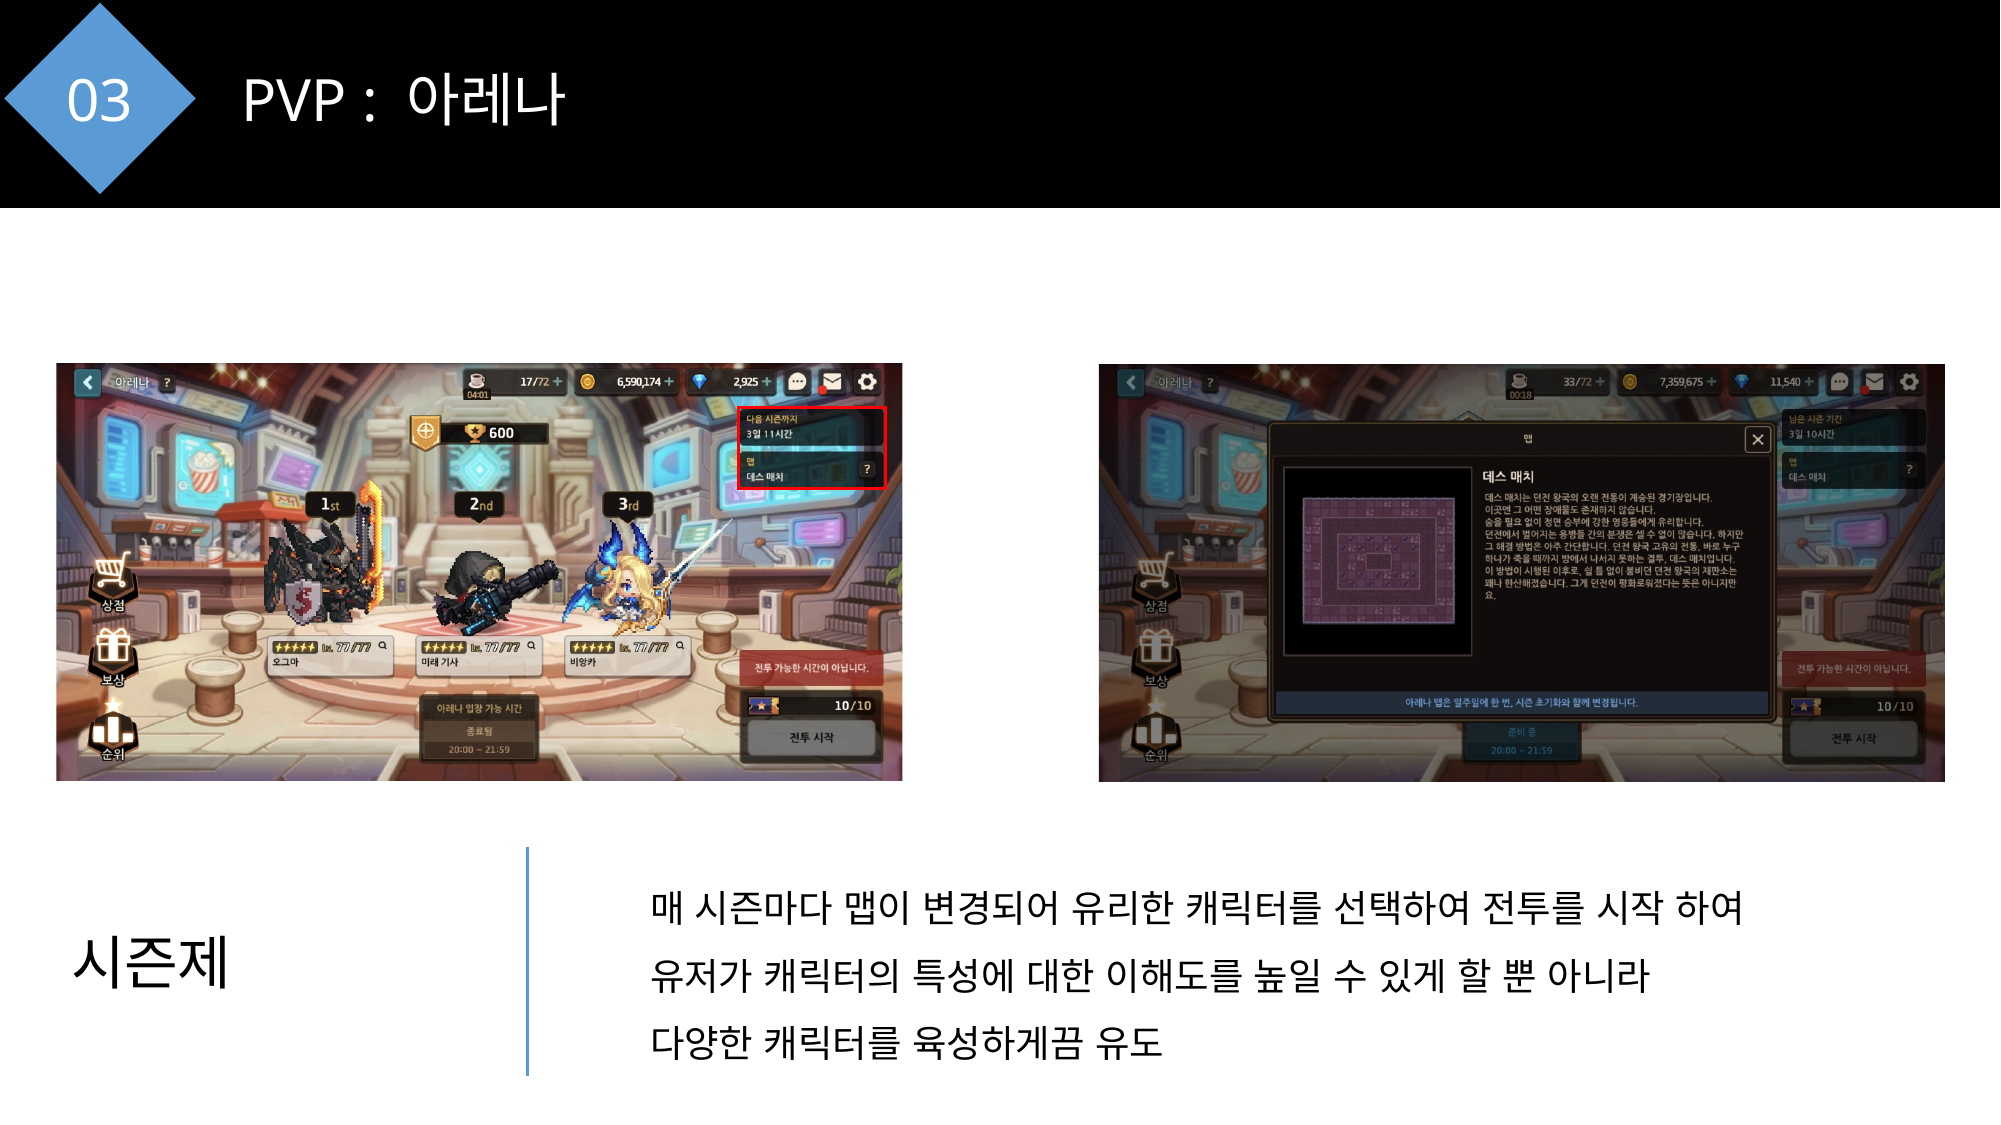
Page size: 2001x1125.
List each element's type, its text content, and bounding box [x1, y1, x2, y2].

text_box PVP : 아레나 [226, 55, 936, 141]
picture [1098, 363, 1945, 782]
text_box 매 시즌마다 맵이 변경되어 유리한 캐릭터를 선택하여 전투를 시작 하여 유저가 캐릭터의 특성에 대한 이해도를 높일 수 있게 할 뿐 아니라 다양한 캐릭터를 육성하게끔 유도 [635, 855, 1955, 1073]
picture [56, 363, 903, 781]
text_box [0, 0, 2000, 209]
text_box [32, 30, 168, 167]
text_box 시즌제 [56, 918, 449, 1004]
